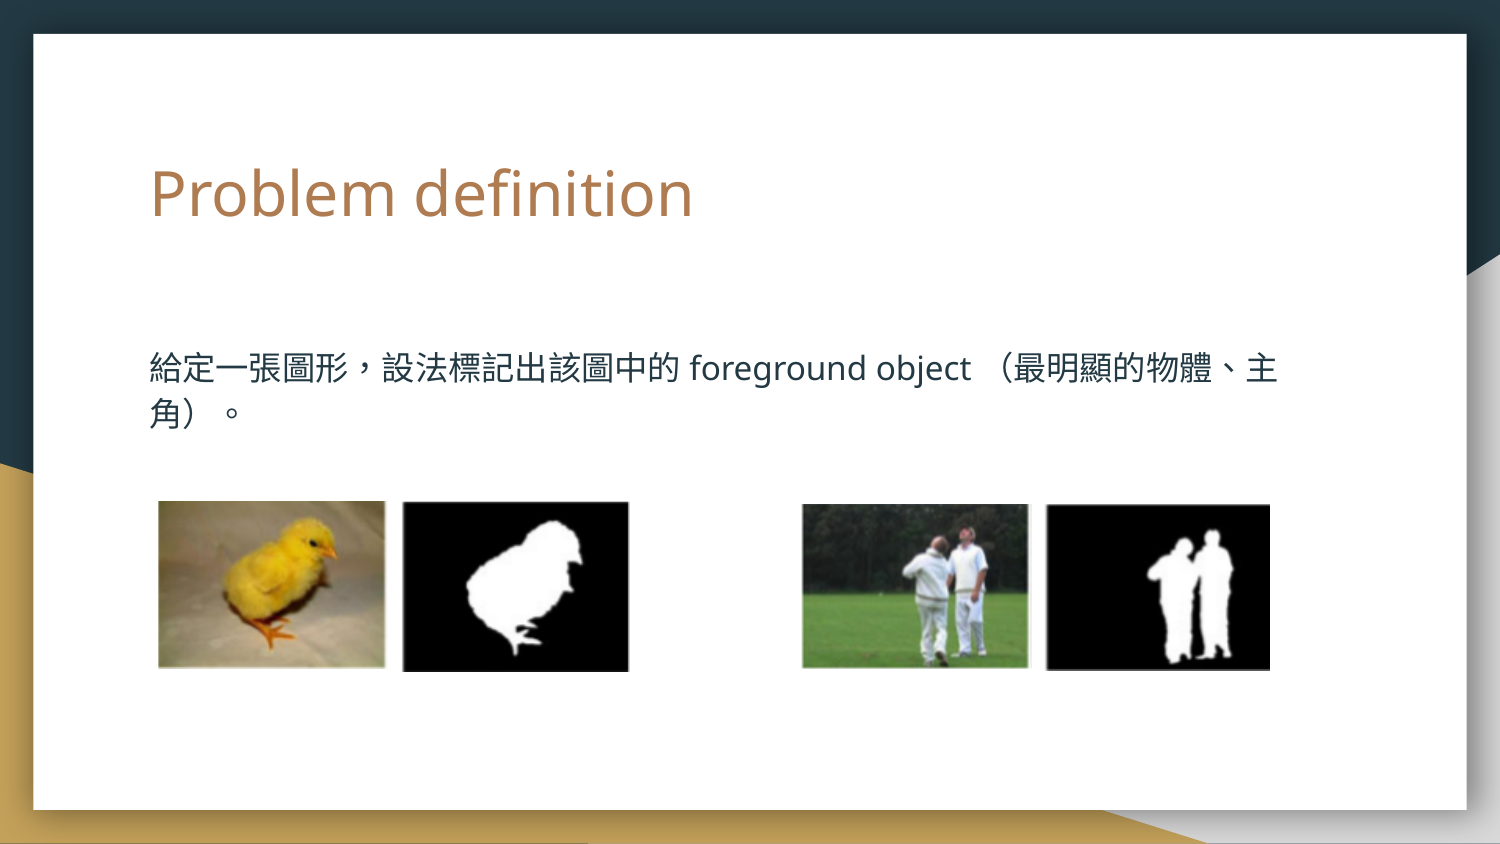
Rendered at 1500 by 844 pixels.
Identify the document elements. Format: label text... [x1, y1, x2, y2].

title Problem definition [134, 138, 1366, 296]
picture [157, 501, 388, 670]
picture [1044, 504, 1270, 671]
list 給定一張圖形，設法標記出該圖中的foreground object（最明顯的物體、主角）。 [134, 326, 1366, 729]
picture [401, 499, 631, 672]
picture [798, 503, 1033, 672]
